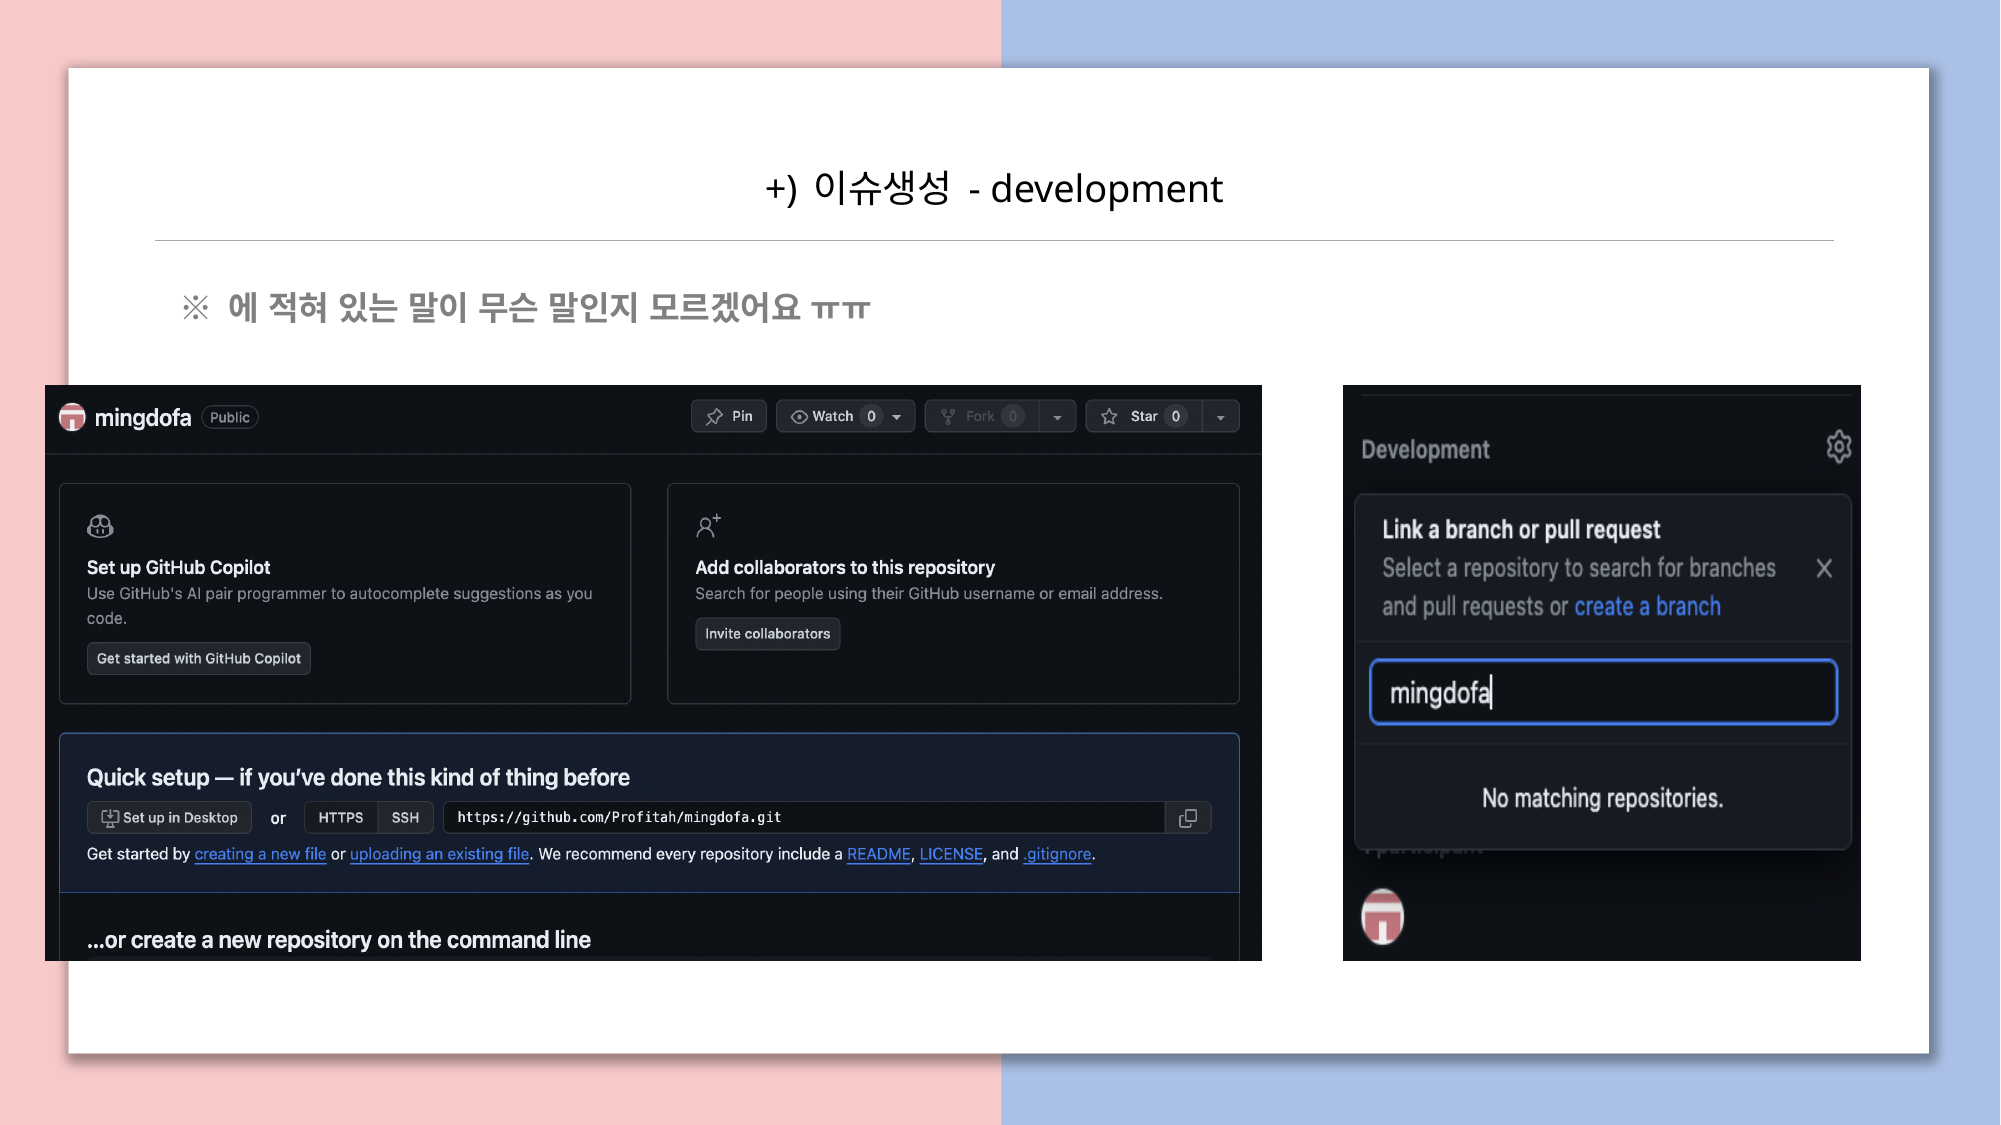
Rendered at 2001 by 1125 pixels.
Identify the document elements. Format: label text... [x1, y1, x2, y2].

text_box ※ 에 적혀 있는 말이 무슨 말인지 모르겠어요 ㅠㅠ [164, 268, 1381, 352]
picture [0, 0, 2001, 1125]
text_box +) 이슈생성 - development [356, 111, 1632, 218]
text_box [190, 351, 1835, 501]
